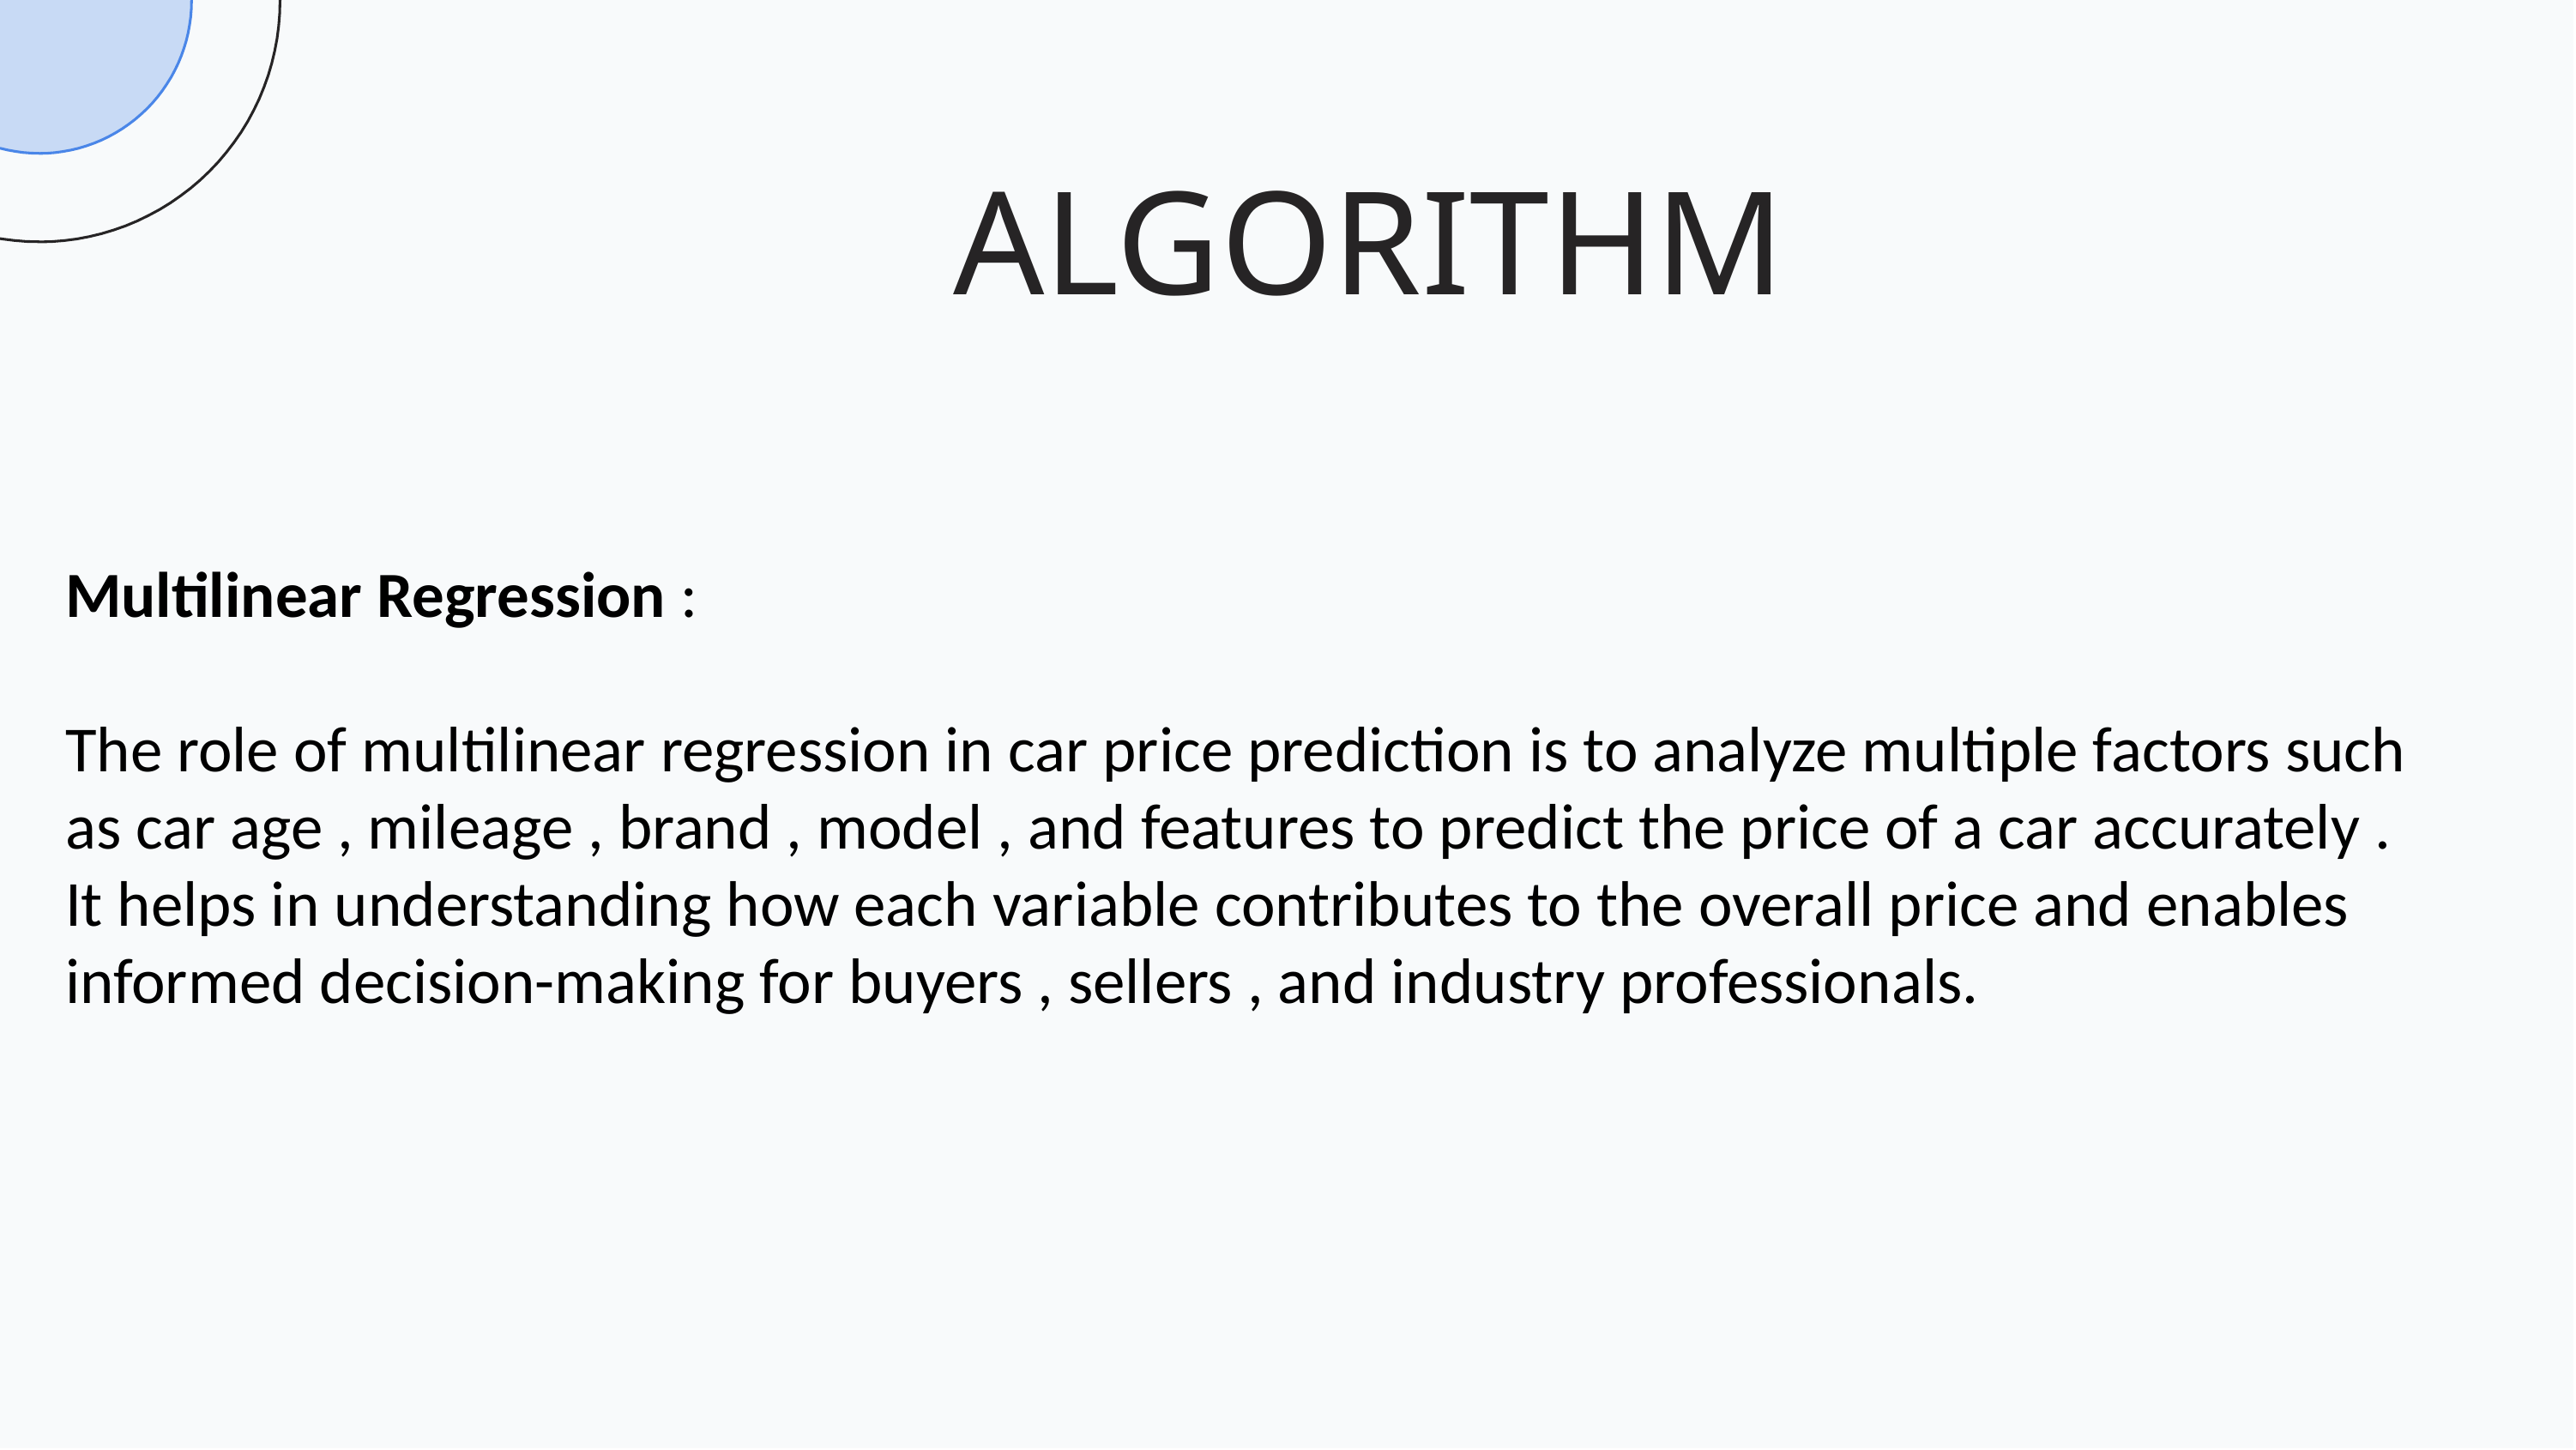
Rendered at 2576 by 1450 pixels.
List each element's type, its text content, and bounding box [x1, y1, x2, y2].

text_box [0, 0, 282, 244]
title ALGORITHM [226, 152, 2350, 326]
list Multilinear Regression : The role of multilinear regression in car price prediction is to analyze multiple factors such as car age , mileage , brand , model , and features to predict the price of a car accurately . It helps in understanding how each variable contributes to the overall price and enables informed decision-making for buyers , sellers , and industry professionals. [65, 553, 2414, 1021]
